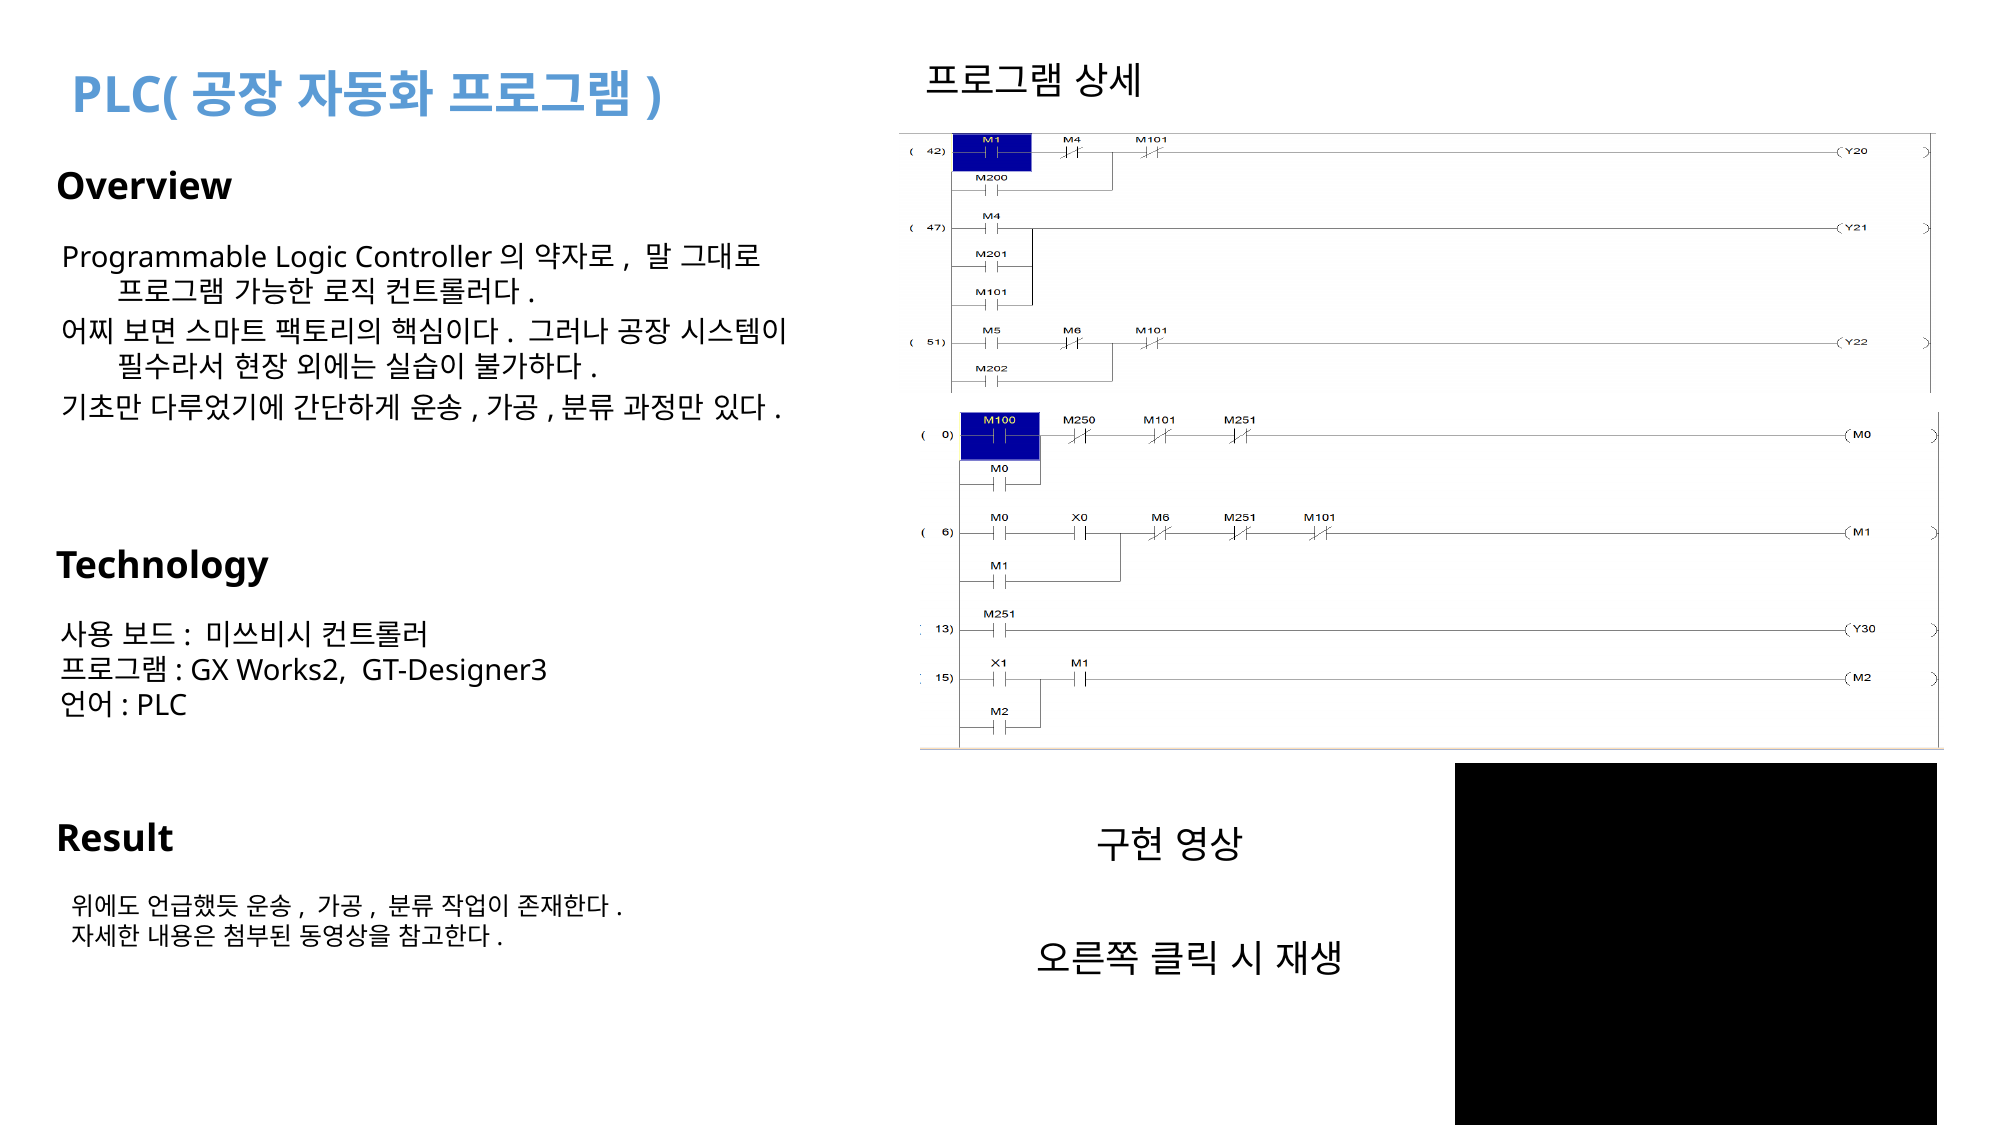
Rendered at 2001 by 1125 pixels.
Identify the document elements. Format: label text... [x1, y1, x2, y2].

text_box Programmable Logic Controller의 약자로, 말 그대로 프로그램 가능한 로직 컨트롤러다. 어찌 보면 스마트 팩토리의 핵심이다. 그러나 공장 시스템이 필수라서 현장 외에는 실습이 불가하다. 기초만 다루었기에 간단하게 운송,가공,분류 과정만 있다. [46, 230, 890, 555]
picture [920, 412, 1944, 750]
text_box Result [41, 806, 189, 866]
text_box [1454, 762, 1938, 1125]
text_box Overview [41, 154, 248, 214]
picture [899, 133, 1936, 393]
text_box PLC(공장 자동화 프로그램) [56, 54, 678, 130]
text_box 오른쪽 클릭 시 재생 [1021, 928, 1393, 988]
text_box Technology [40, 534, 284, 594]
text_box 위에도 언급했듯 운송, 가공, 분류 작업이 존재한다. 자세한 내용은 첨부된 동영상을 참고한다. [56, 882, 638, 958]
text_box 구현 영상 [1081, 814, 1332, 874]
text_box 프로그램 상세 [910, 49, 1189, 110]
text_box 사용 보드: 미쓰비시 컨트롤러 프로그램: GX Works2, GT-Designer3 언어: PLC [45, 609, 563, 729]
